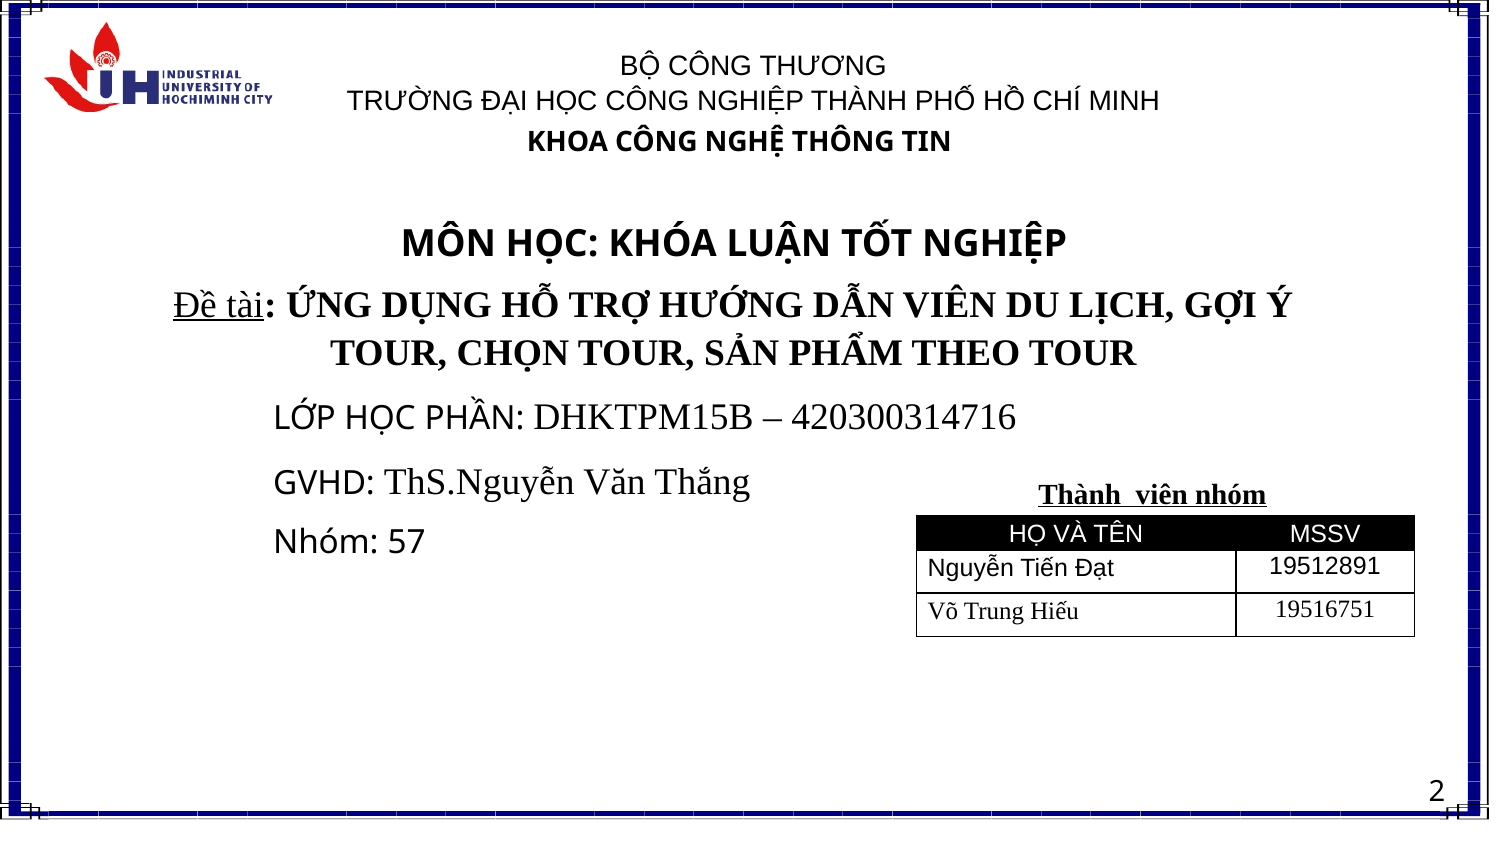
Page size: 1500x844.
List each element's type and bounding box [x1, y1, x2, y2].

text_box [0, 0, 1490, 820]
picture [40, 22, 273, 113]
